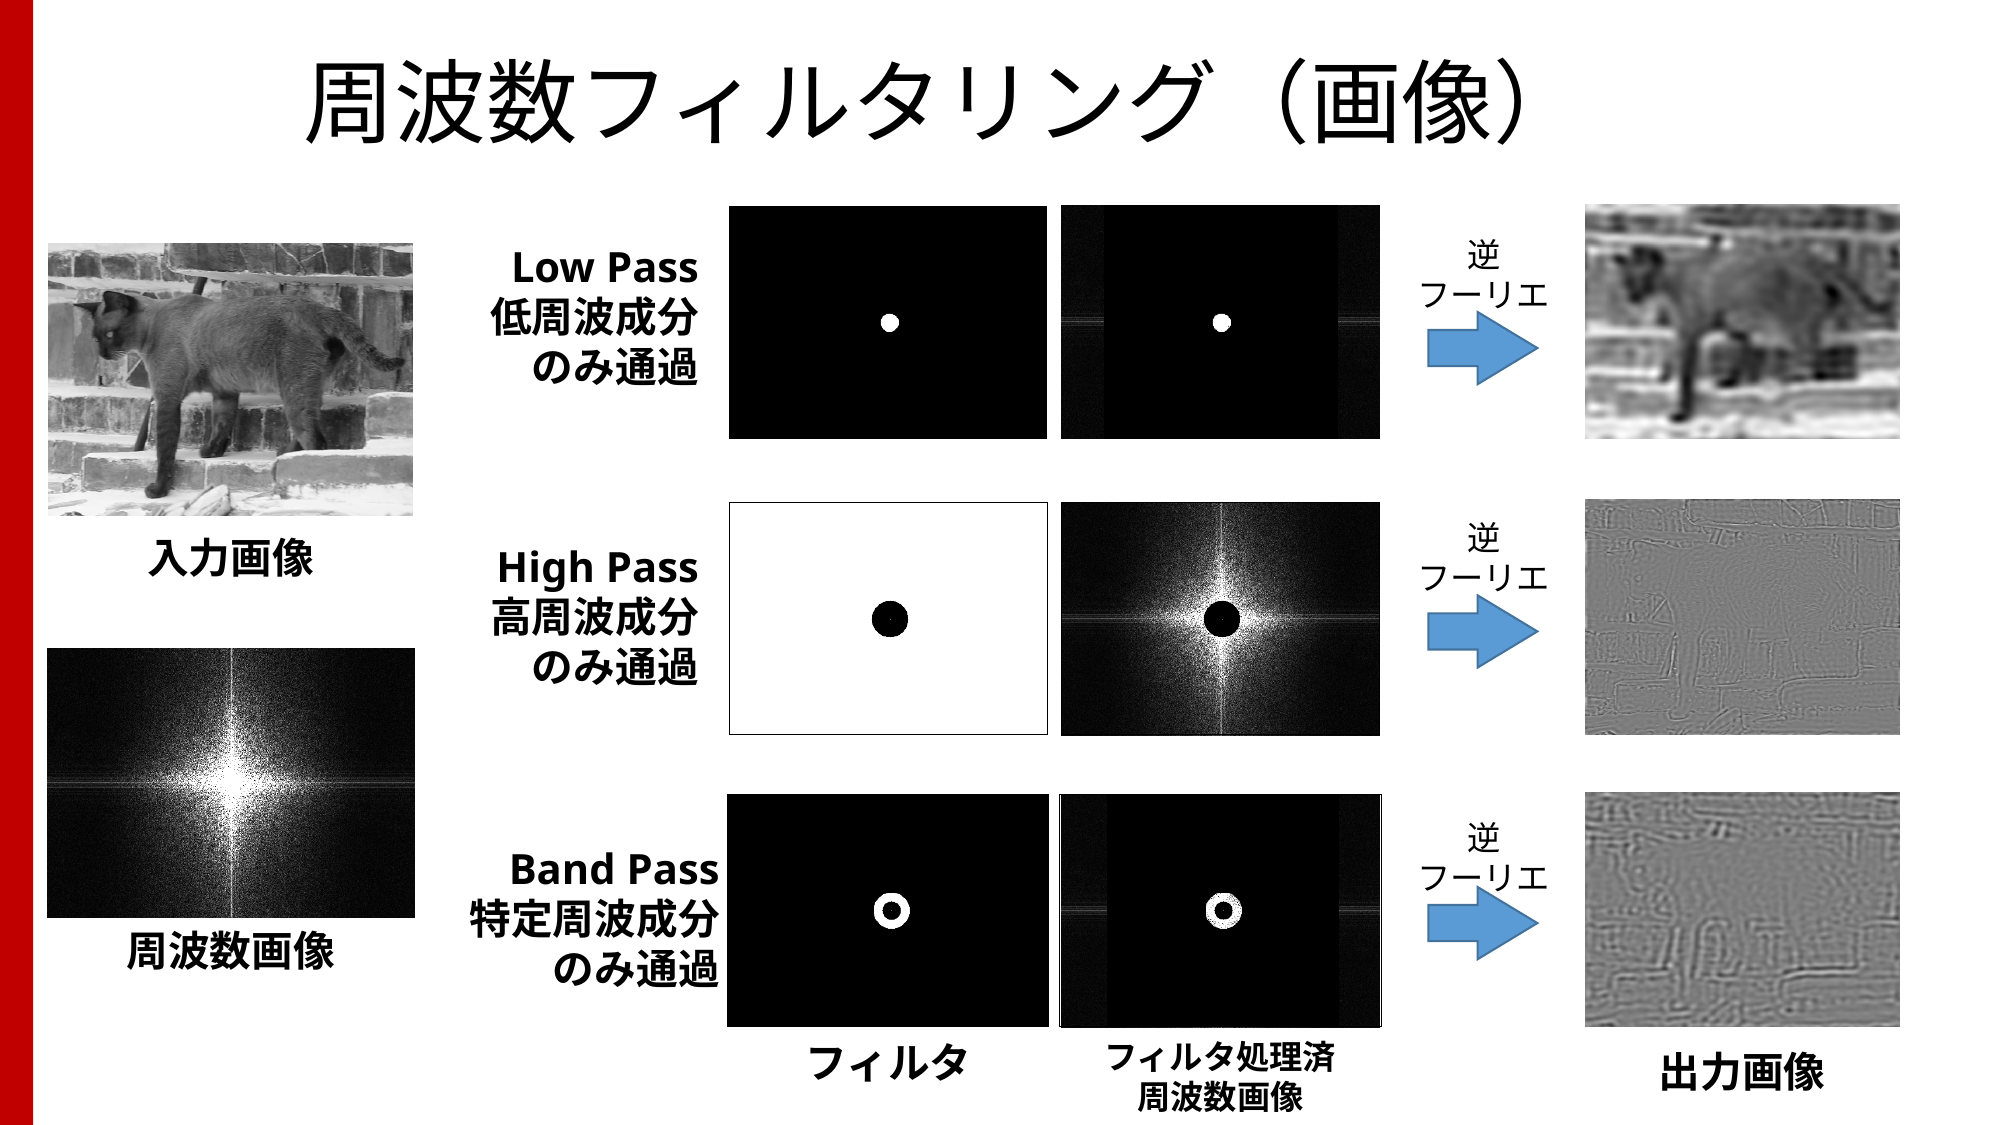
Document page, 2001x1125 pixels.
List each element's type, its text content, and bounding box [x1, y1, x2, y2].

text_box [1427, 905, 1540, 962]
picture [1585, 204, 1900, 439]
text_box 出力画像 [1643, 1038, 1841, 1103]
picture [727, 794, 1050, 1027]
text_box フィルタ [790, 1029, 987, 1094]
picture [1059, 794, 1382, 1028]
text_box Band Pass 特定周波成分 のみ通過 [454, 835, 727, 1001]
picture [48, 243, 413, 516]
text_box [1427, 605, 1540, 670]
text_box High Pass 高周波成分 のみ通過 [475, 533, 714, 699]
picture [1061, 205, 1380, 439]
text_box Low Pass 低周波成分 のみ通過 [475, 233, 714, 399]
text_box 逆 フーリエ [1401, 226, 1567, 322]
text_box 逆 フーリエ [1401, 809, 1567, 905]
picture [1061, 502, 1380, 736]
picture [729, 502, 1048, 735]
text_box フィルタ処理済 周波数画像 [1089, 1029, 1352, 1124]
text_box 入力画像 [132, 524, 330, 590]
picture [1585, 792, 1900, 1027]
text_box [1427, 322, 1540, 387]
title 周波数フィルタリング（画像） [117, 46, 1772, 167]
picture [47, 648, 415, 918]
picture [1585, 499, 1900, 735]
text_box 逆 フーリエ [1401, 509, 1567, 605]
text_box 周波数画像 [111, 918, 351, 982]
picture [729, 205, 1048, 439]
